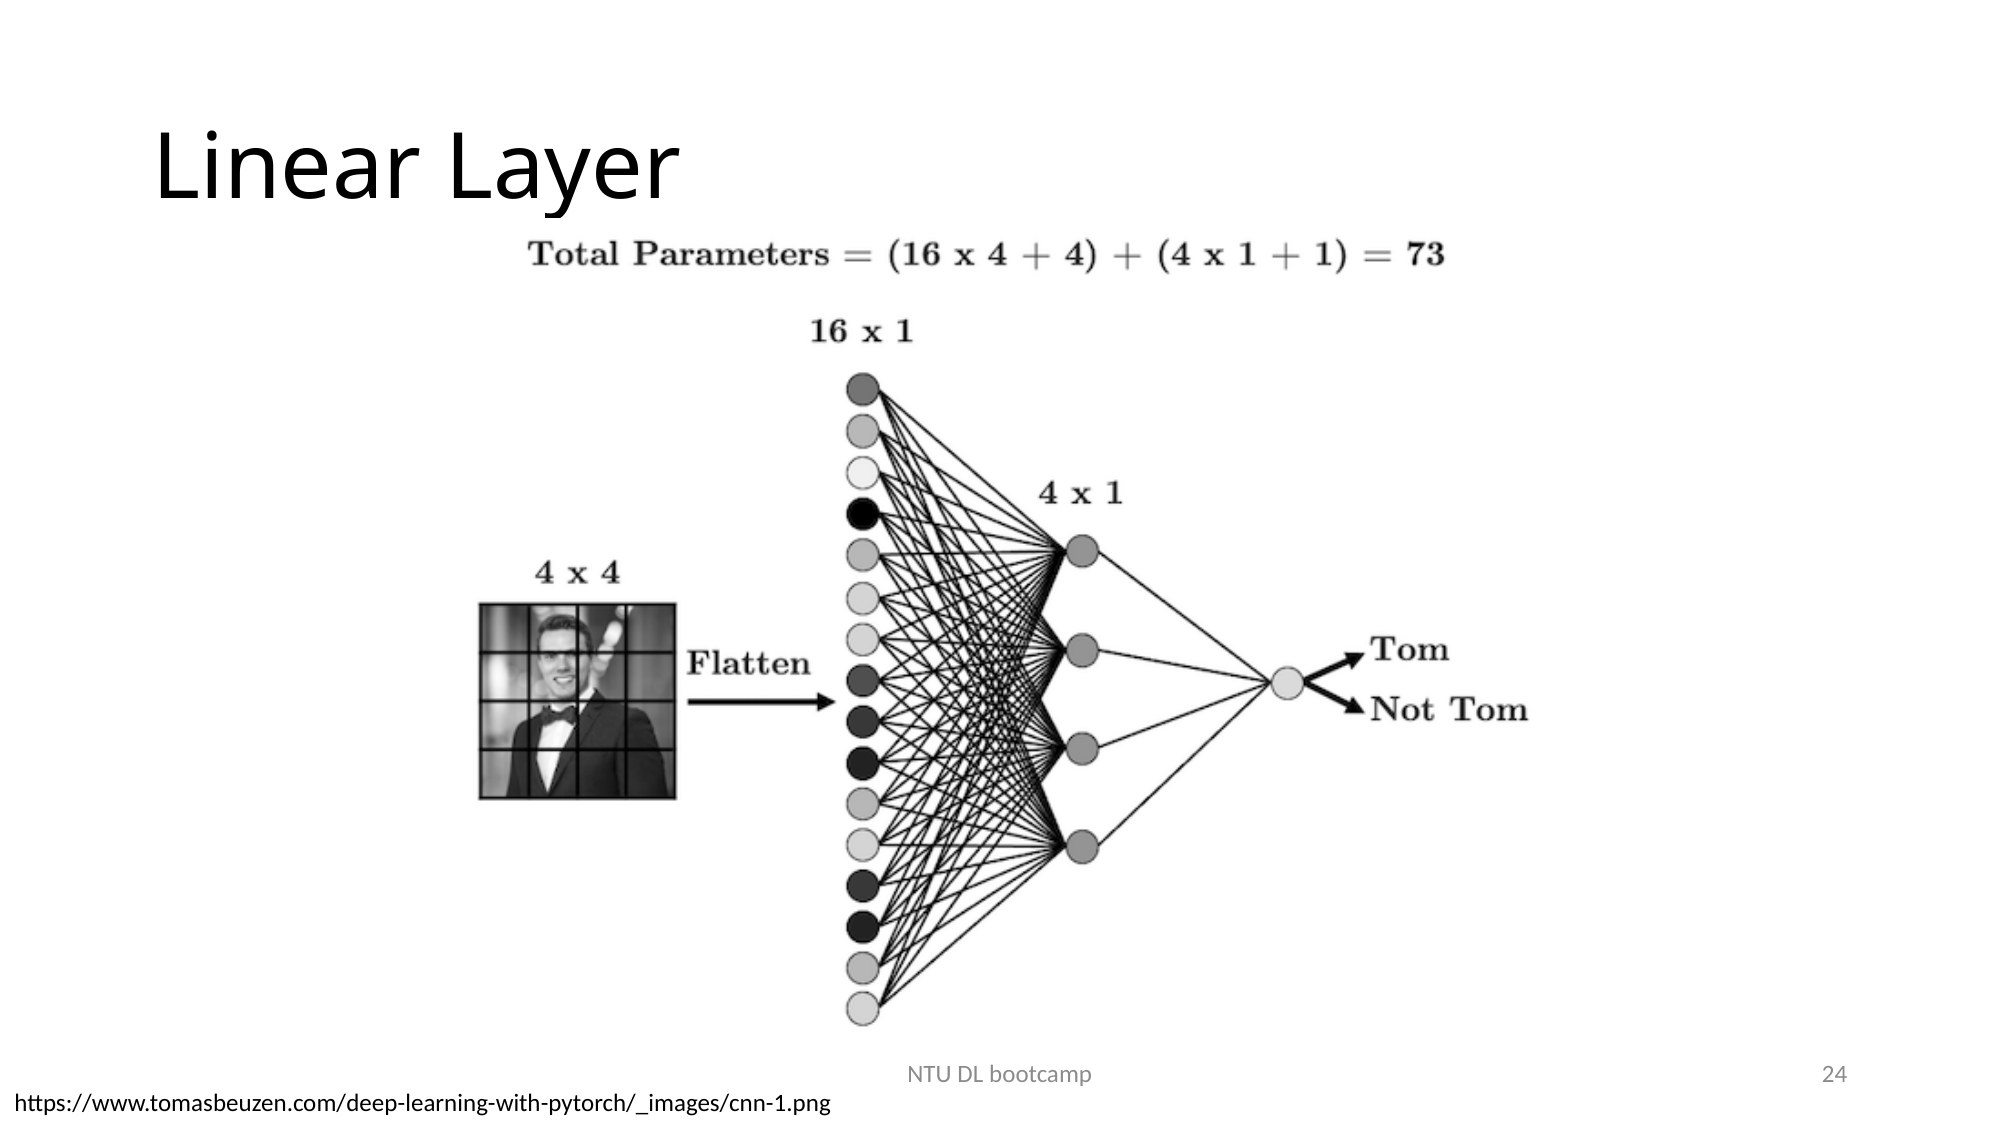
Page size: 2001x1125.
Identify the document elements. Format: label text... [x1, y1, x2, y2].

text_box https://www.tomasbeuzen.com/deep-learning-with-pytorch/_images/cnn-1.png [0, 1079, 1000, 1125]
slide_number 24 [1412, 1042, 1863, 1103]
picture [453, 218, 1546, 1043]
title Linear Layer [137, 59, 1863, 278]
footer NTU DL bootcamp [662, 1043, 1338, 1103]
